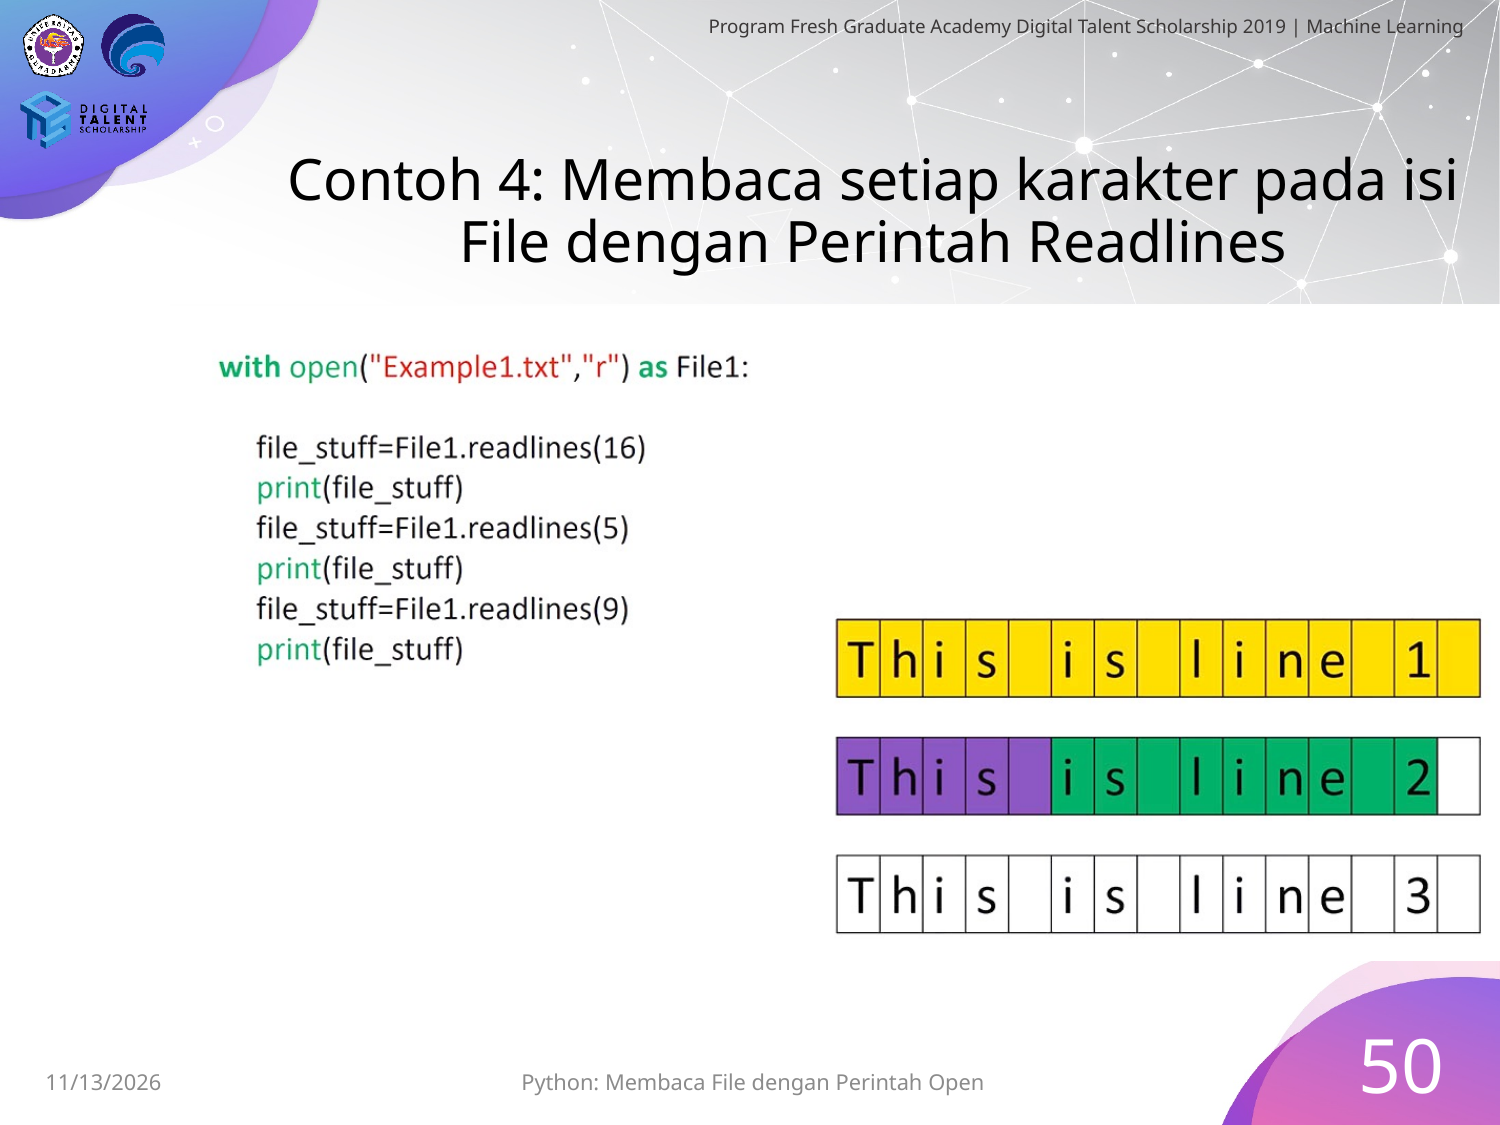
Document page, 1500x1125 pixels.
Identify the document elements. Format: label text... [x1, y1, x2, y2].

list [165, 304, 1500, 961]
title Contoh 4: Membaca setiap karakter pada isi File dengan Perintah Readlines [271, 142, 1477, 283]
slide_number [30, 1053, 272, 1114]
footer Python: Membaca File dengan Perintah Open [386, 1053, 1121, 1114]
slide_number 50 [1327, 1025, 1477, 1115]
picture [0, 0, 1500, 1125]
